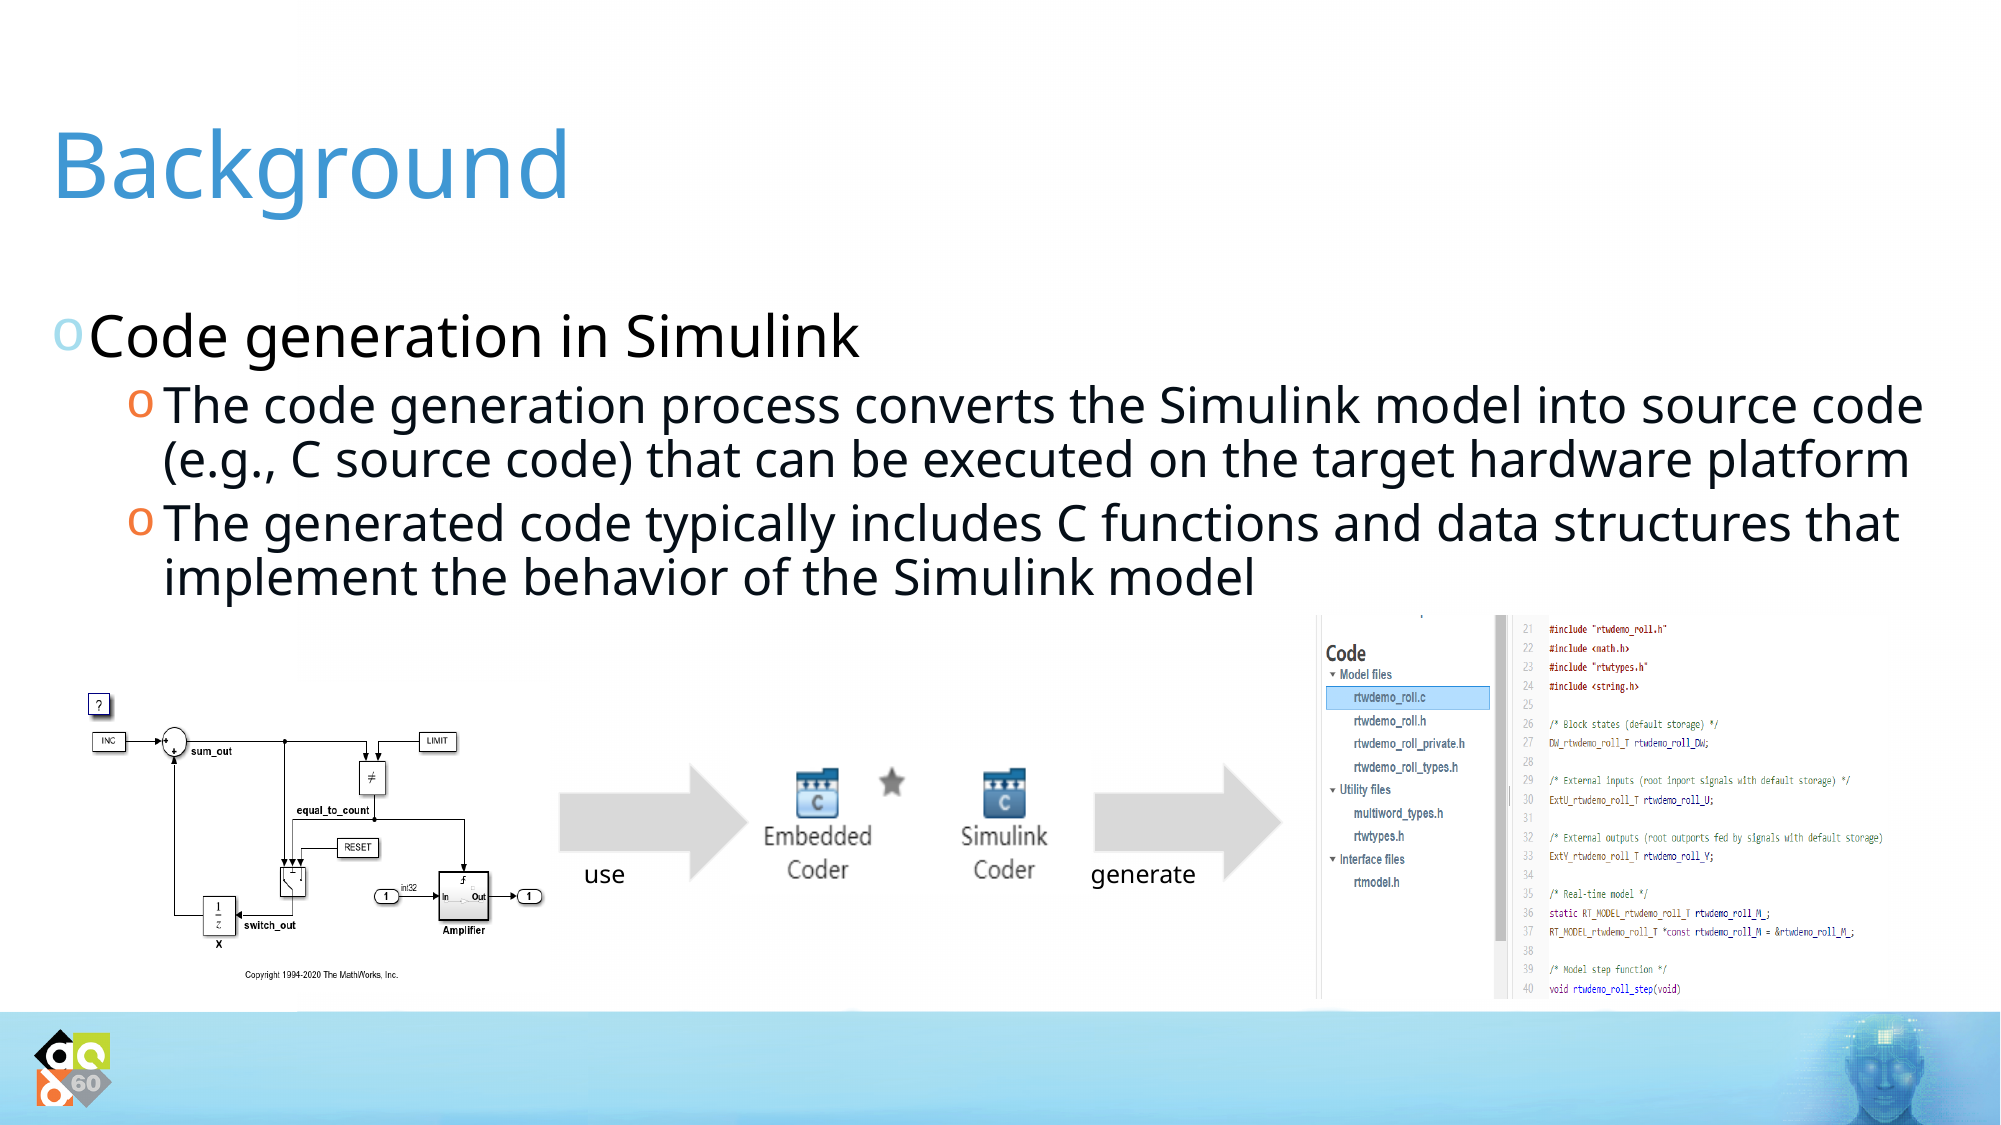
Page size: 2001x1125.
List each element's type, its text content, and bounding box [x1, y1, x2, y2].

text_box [79, 615, 1888, 999]
list Code generation in Simulink The code generation process converts the Simulink model into source code (e.g., C source code) that can be executed on the target hardware platform The generated code typically includes C functions and data structures that implement the behavior of the Simulink model [35, 299, 1959, 987]
picture [0, 0, 2001, 1125]
title Background [35, 59, 1959, 278]
